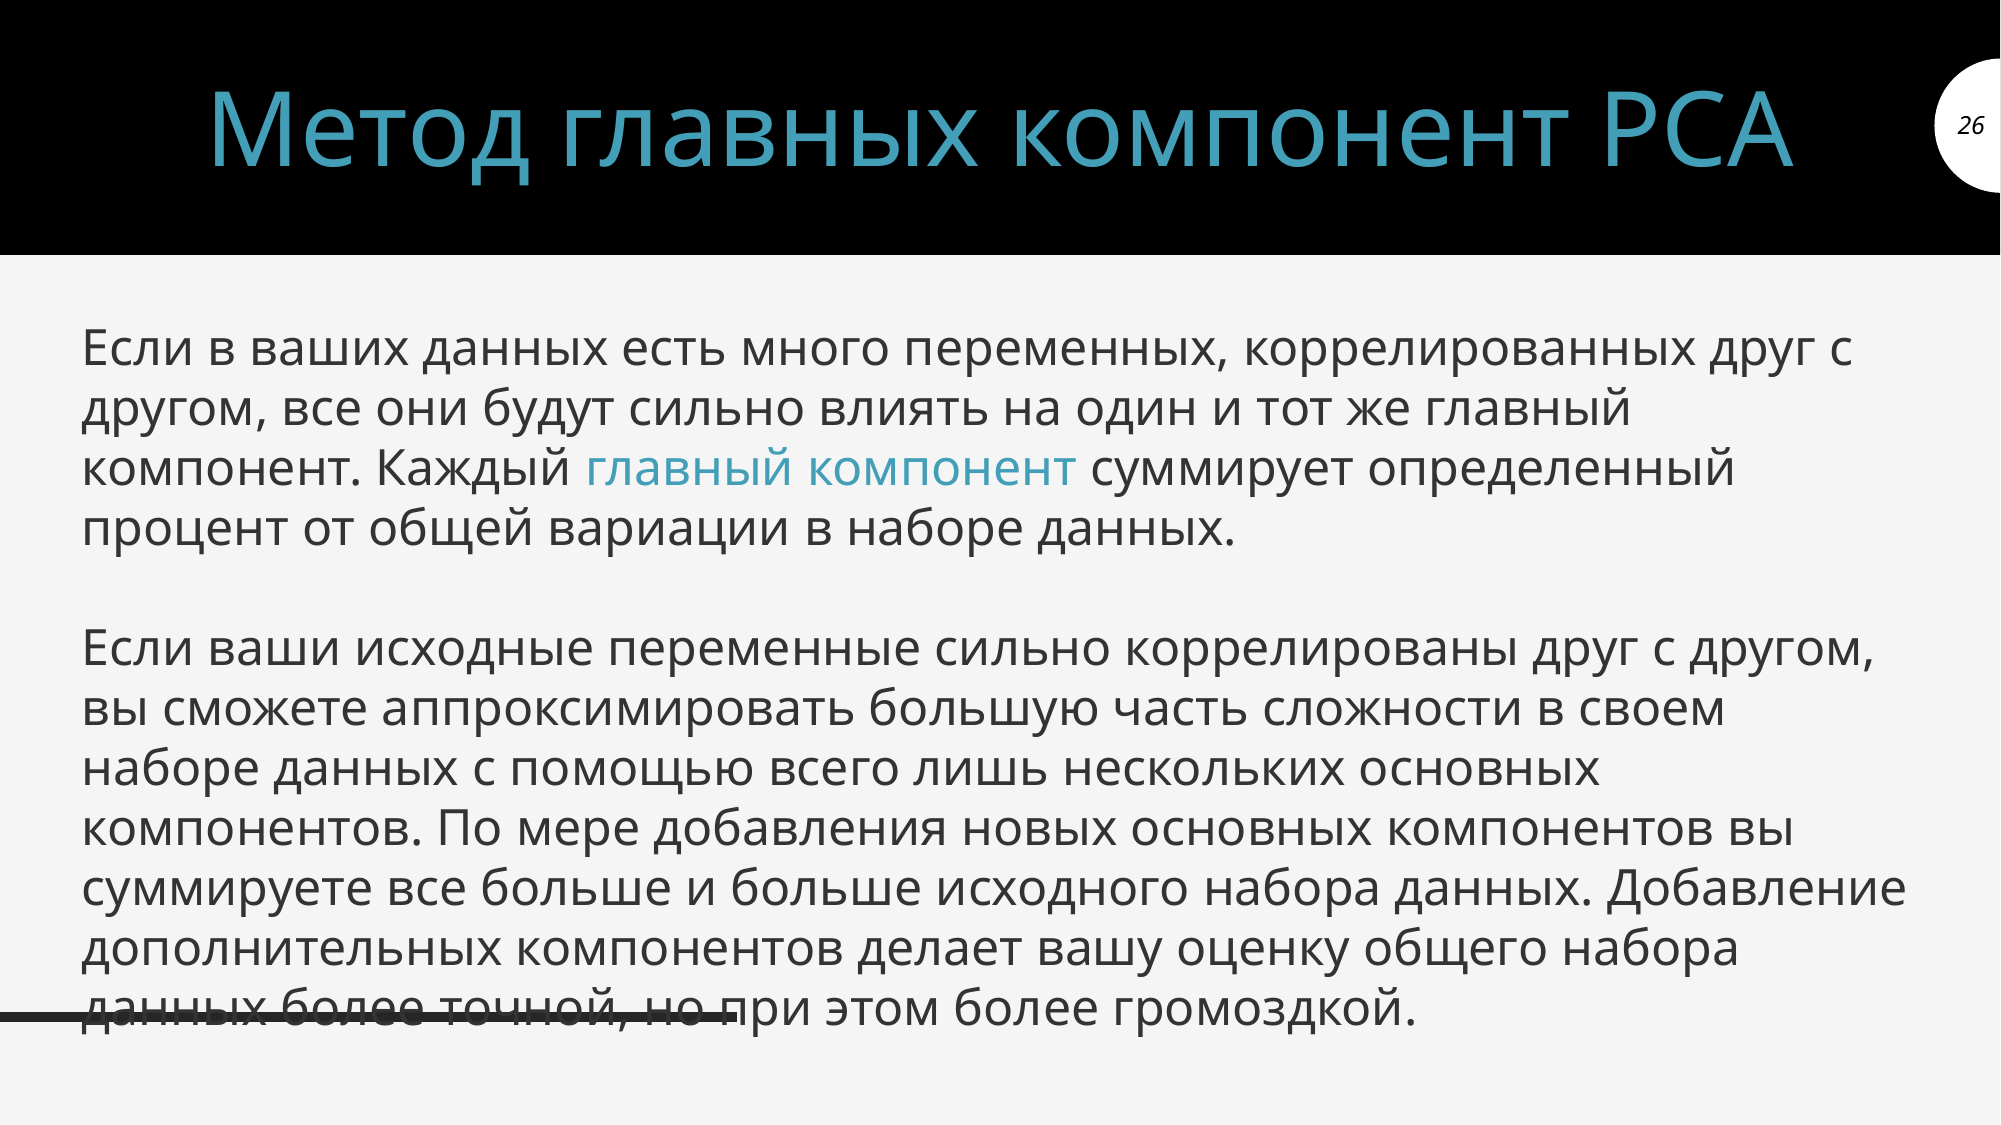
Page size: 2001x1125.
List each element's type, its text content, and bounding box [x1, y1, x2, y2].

text_box Если в ваших данных есть много переменных, коррелированных друг с другом, все они будут сильно влиять на один и тот же главный компонент. Каждый главный компонент суммирует определенный процент от общей вариации в наборе данных. Если ваши исходные переменные сильно коррелированы друг с другом, вы сможете аппроксимировать большую часть сложности в своем наборе данных с помощью всего лишь нескольких основных компонентов. По мере добавления новых основных компонентов вы суммируете все больше и больше исходного набора данных. Добавление дополнительных компонентов делает вашу оценку общего набора данных более точной, но при этом более громоздкой. [66, 247, 1933, 1043]
slide_number 26 [1933, 96, 2000, 157]
title Метод главных компонент PCA [125, 50, 1875, 215]
